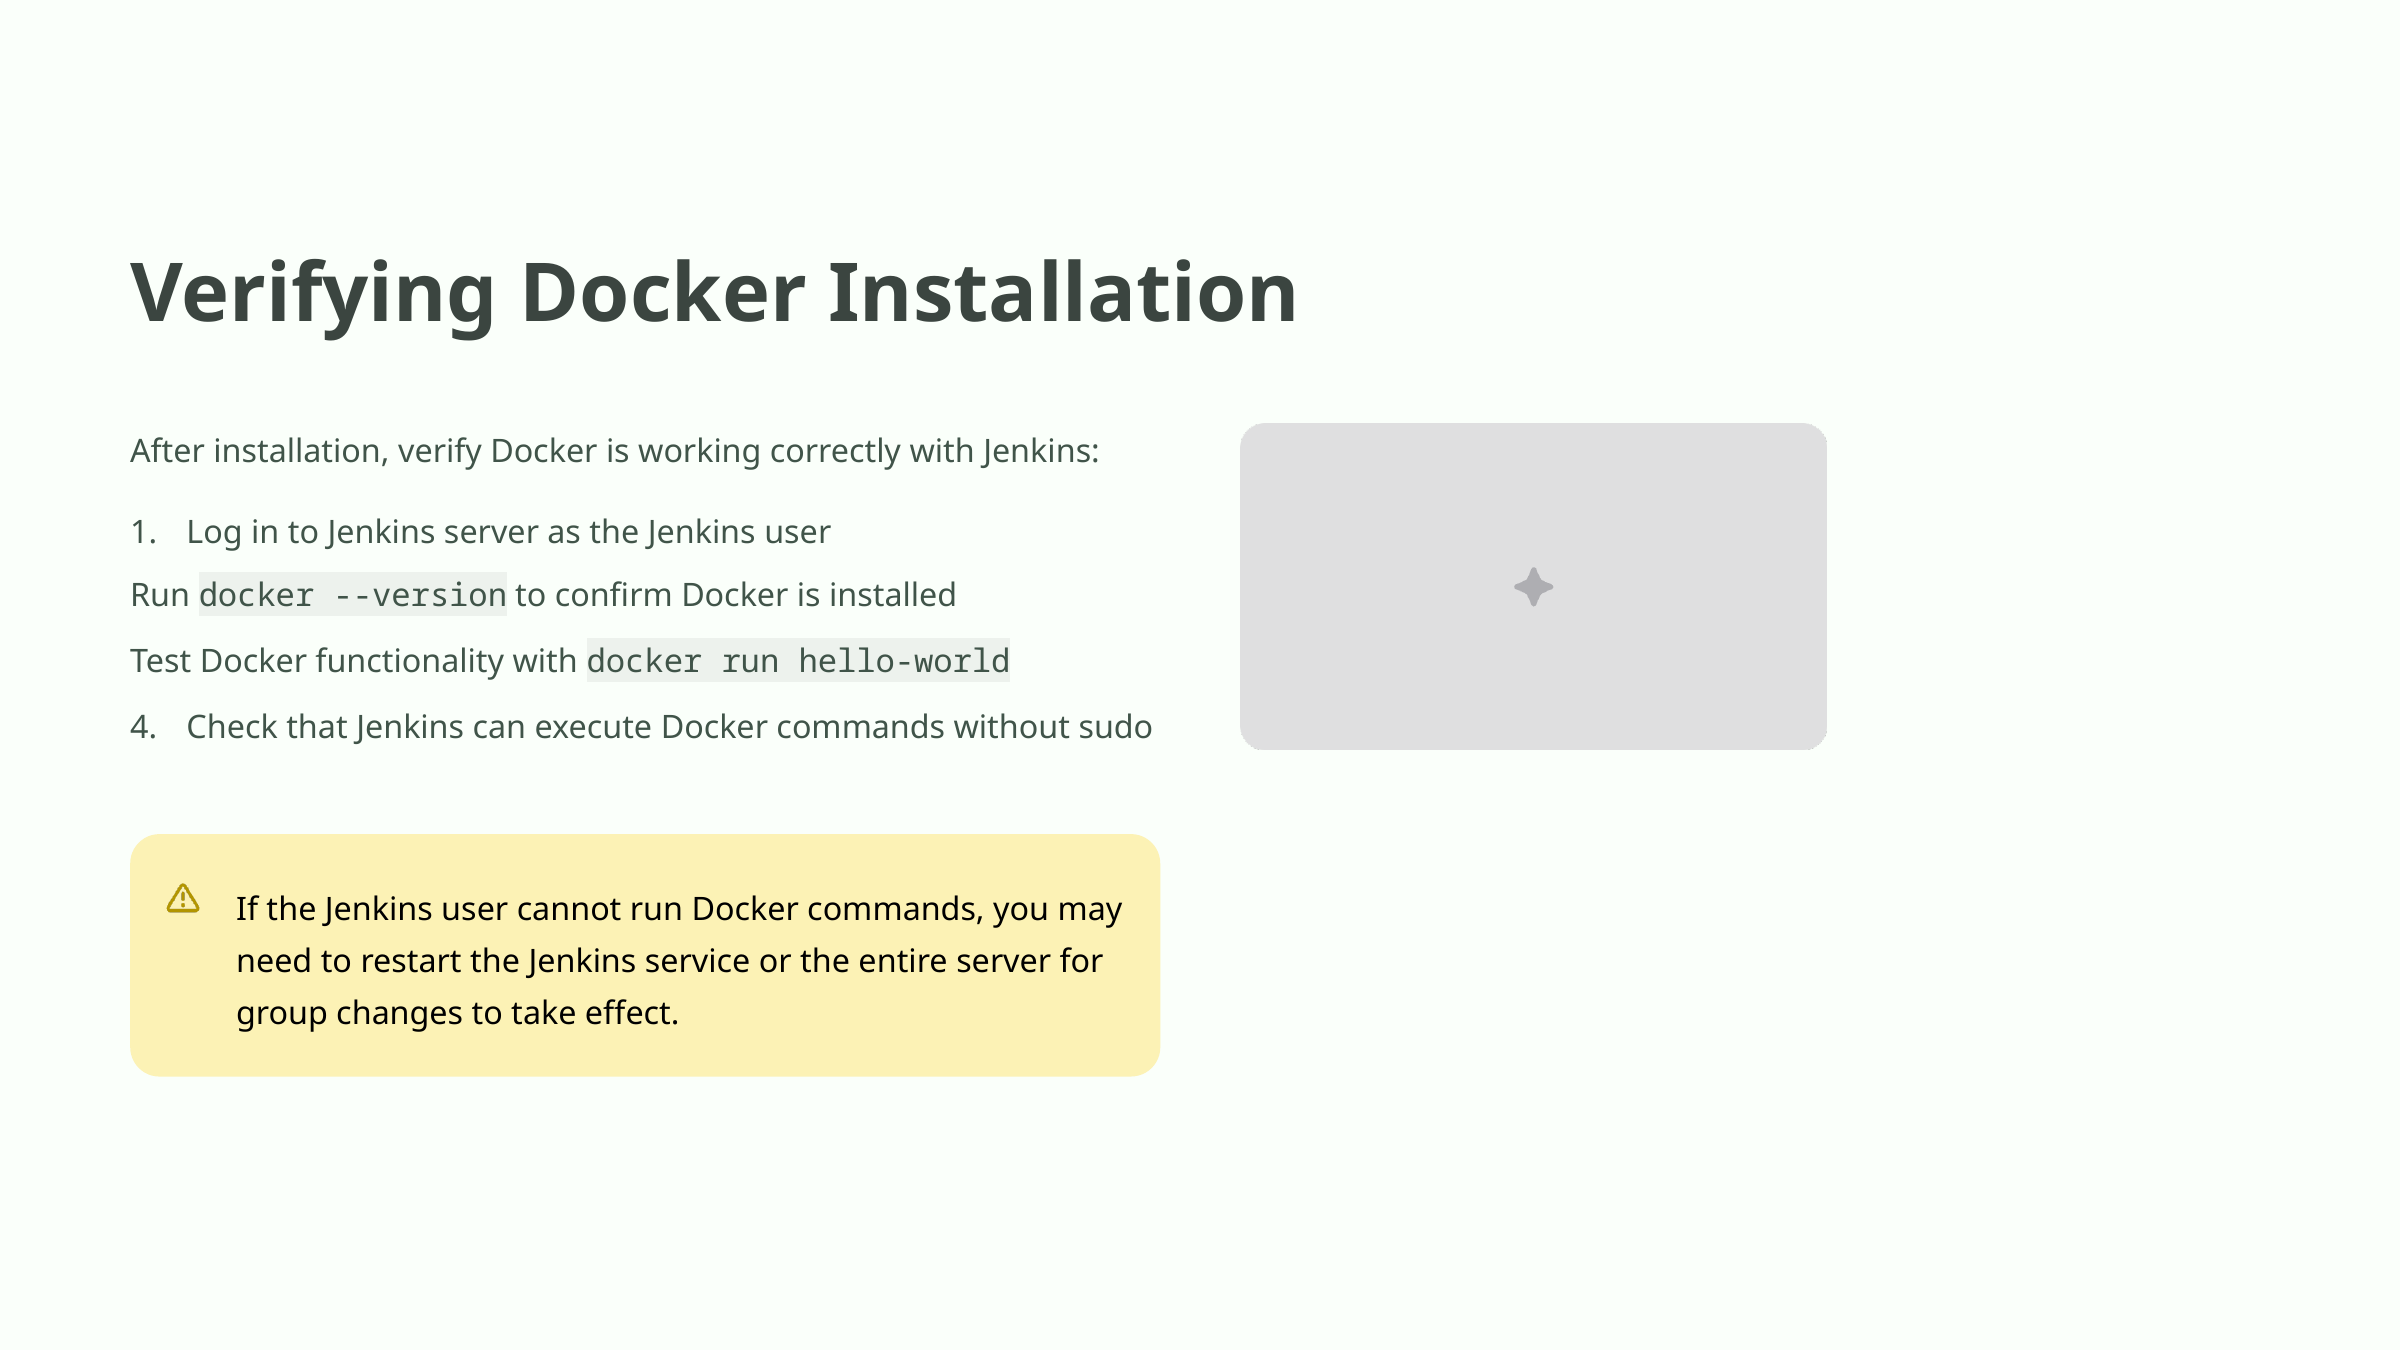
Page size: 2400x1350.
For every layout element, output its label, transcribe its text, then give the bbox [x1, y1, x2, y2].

text_box [130, 834, 1161, 1077]
text_box Log in to Jenkins server as the Jenkins user [130, 497, 1161, 550]
picture [1240, 423, 1827, 750]
text_box After installation, verify Docker is working correctly with Jenkins: [130, 416, 1161, 469]
picture [162, 881, 204, 914]
text_box If the Jenkins user cannot run Docker commands, you may need to restart the Jenkins service or the entire server for group changes to take effect. [235, 874, 1128, 1031]
text_box Run docker --version to confirm Docker is installed [130, 561, 1161, 616]
text_box Test Docker functionality with docker run hello-world [130, 627, 1161, 682]
text_box Verifying Docker Installation [130, 236, 1340, 339]
text_box Check that Jenkins can execute Docker commands without sudo [130, 693, 1161, 798]
